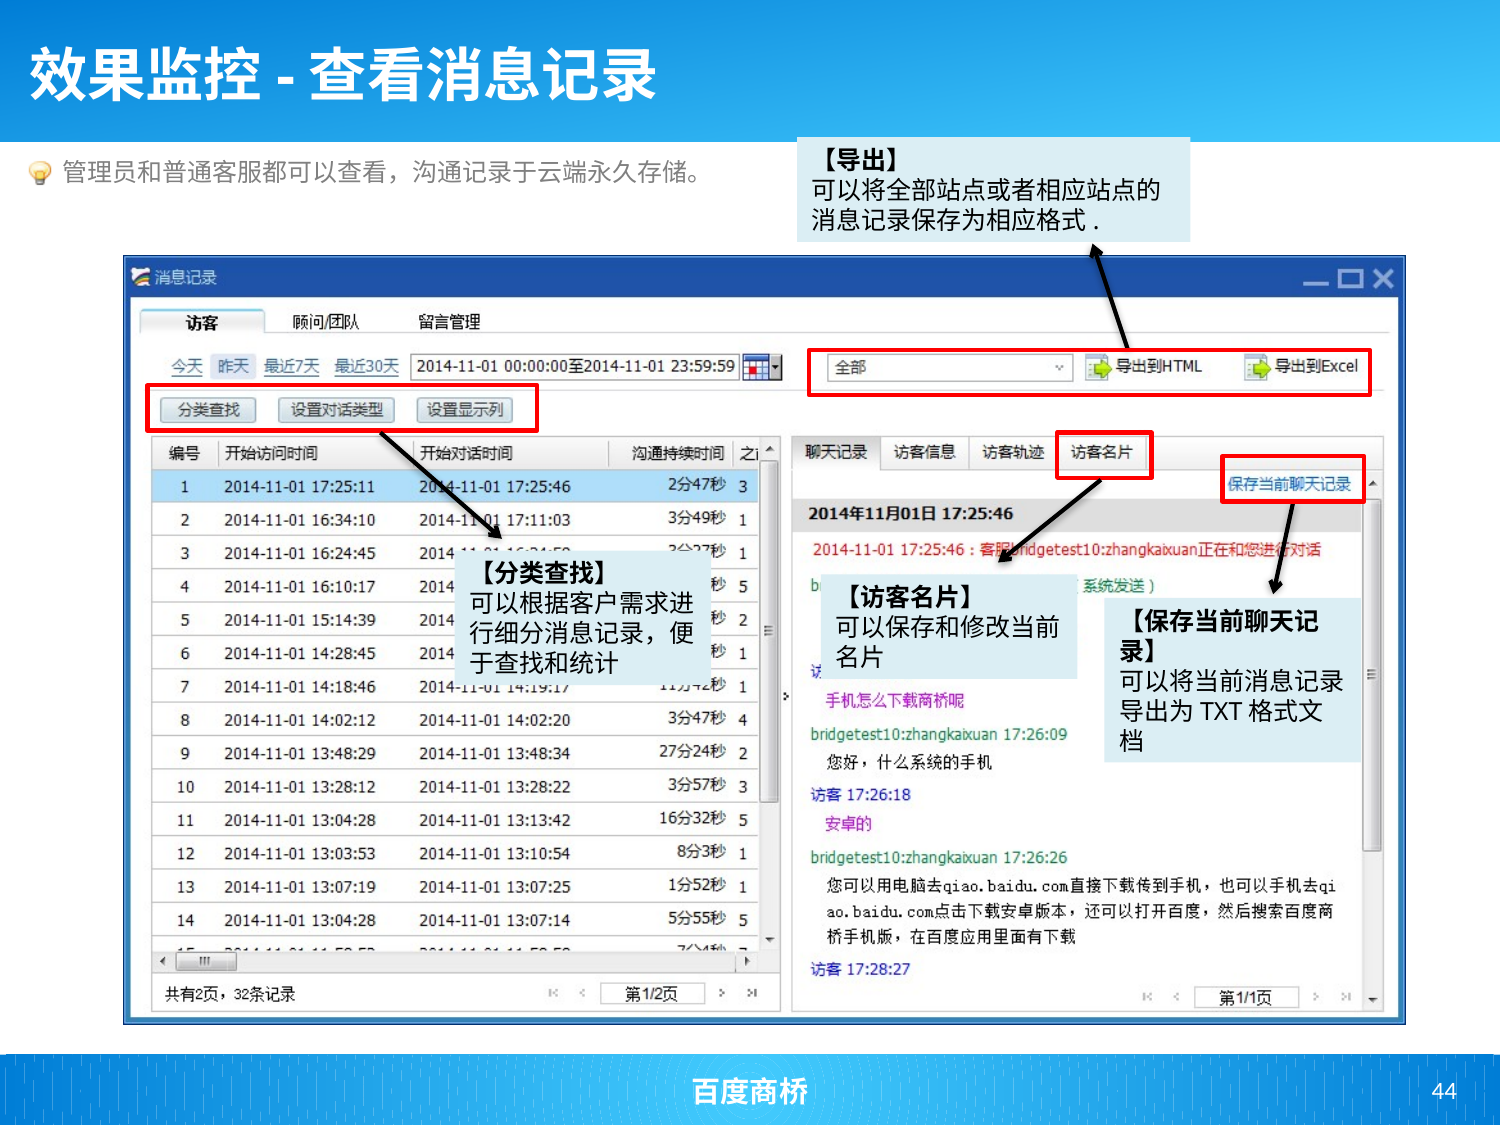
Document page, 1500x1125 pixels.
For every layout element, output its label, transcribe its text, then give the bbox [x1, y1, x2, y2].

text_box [997, 479, 1102, 563]
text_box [1272, 501, 1294, 595]
text_box 【导出】 可以将全部站点或者相应站点的消息记录保存为相应格式. [797, 137, 1191, 242]
footer 百度商桥 [512, 1067, 988, 1115]
text_box 44 [1121, 1059, 1472, 1120]
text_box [1092, 243, 1129, 350]
text_box 管理员和普通客服都可以查看，沟通记录于云端永久存储。 [48, 149, 797, 194]
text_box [380, 432, 503, 540]
picture [123, 255, 1406, 1025]
picture [24, 158, 55, 188]
title 效果监控-查看消息记录 [14, 21, 1365, 126]
